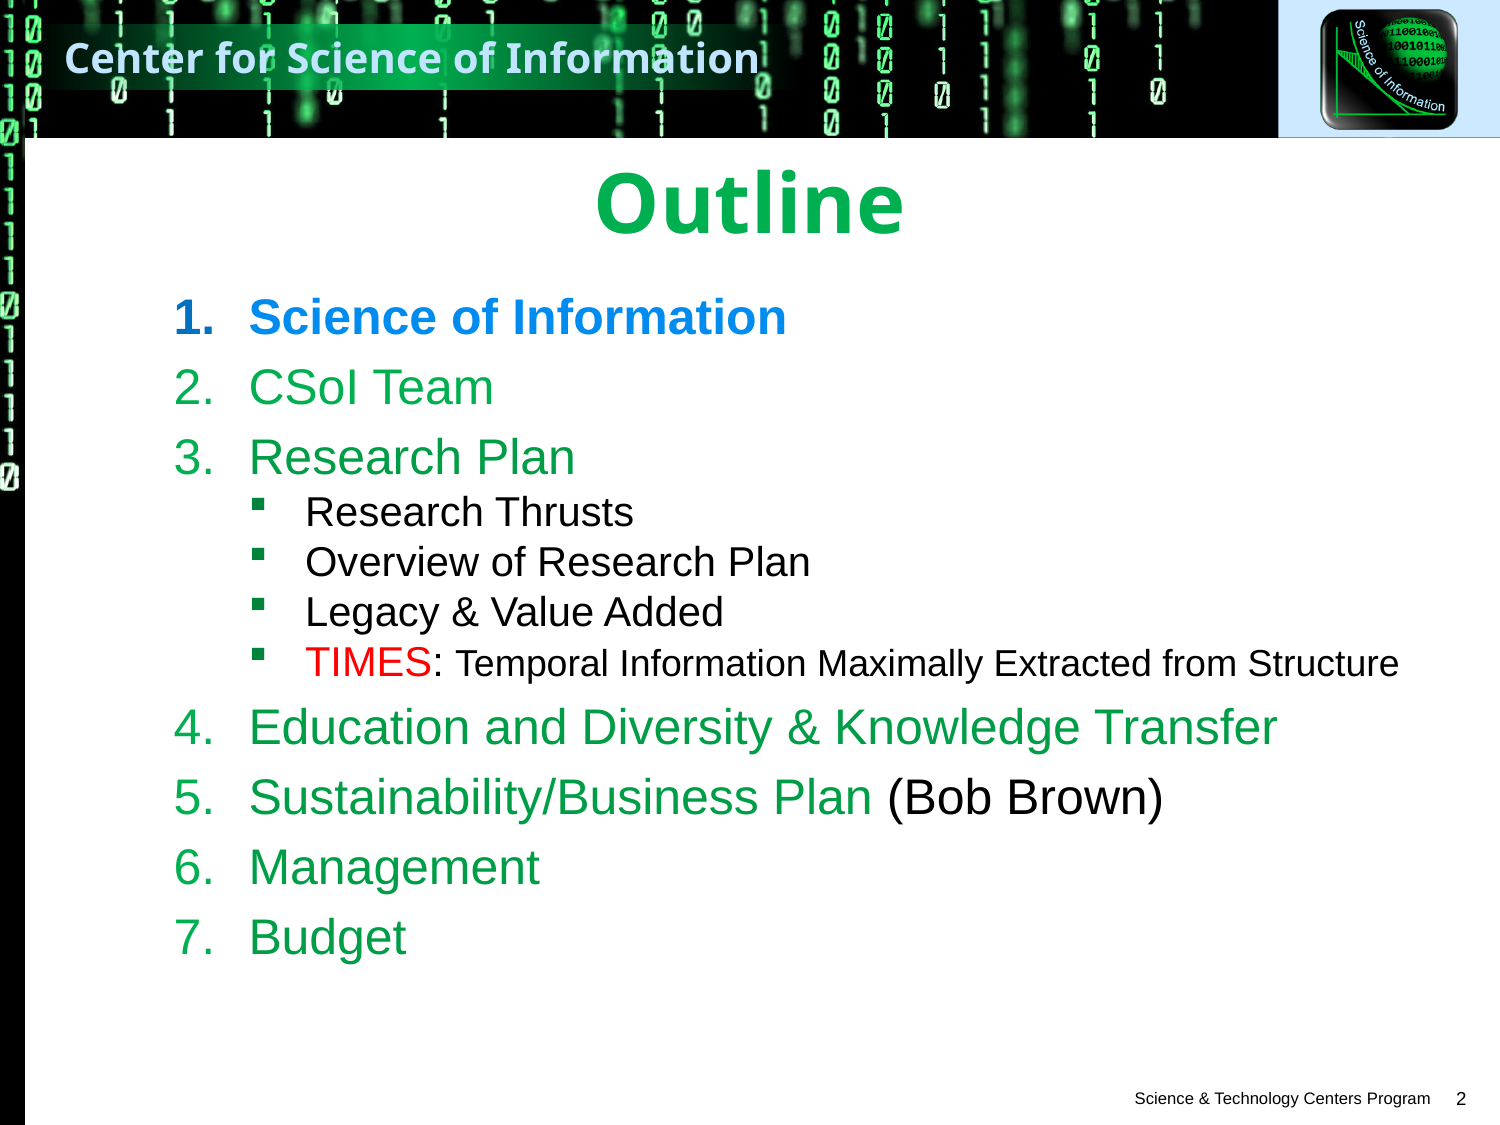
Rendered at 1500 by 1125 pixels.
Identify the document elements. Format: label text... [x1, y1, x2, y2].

title Outline [75, 137, 1425, 263]
picture [0, 0, 1218, 824]
list Science of Information CSoI Team Research Plan Research Thrusts Overview of Research Plan Legacy & Value Added TIMES: Temporal Information Maximally Extracted from Structure Education and Diversity & Knowledge Transfer Sustainability/Business Plan (Bob Brown) Management Budget [158, 276, 1427, 970]
picture [1320, 9, 1458, 130]
slide_number 2 [1381, 1068, 1482, 1125]
